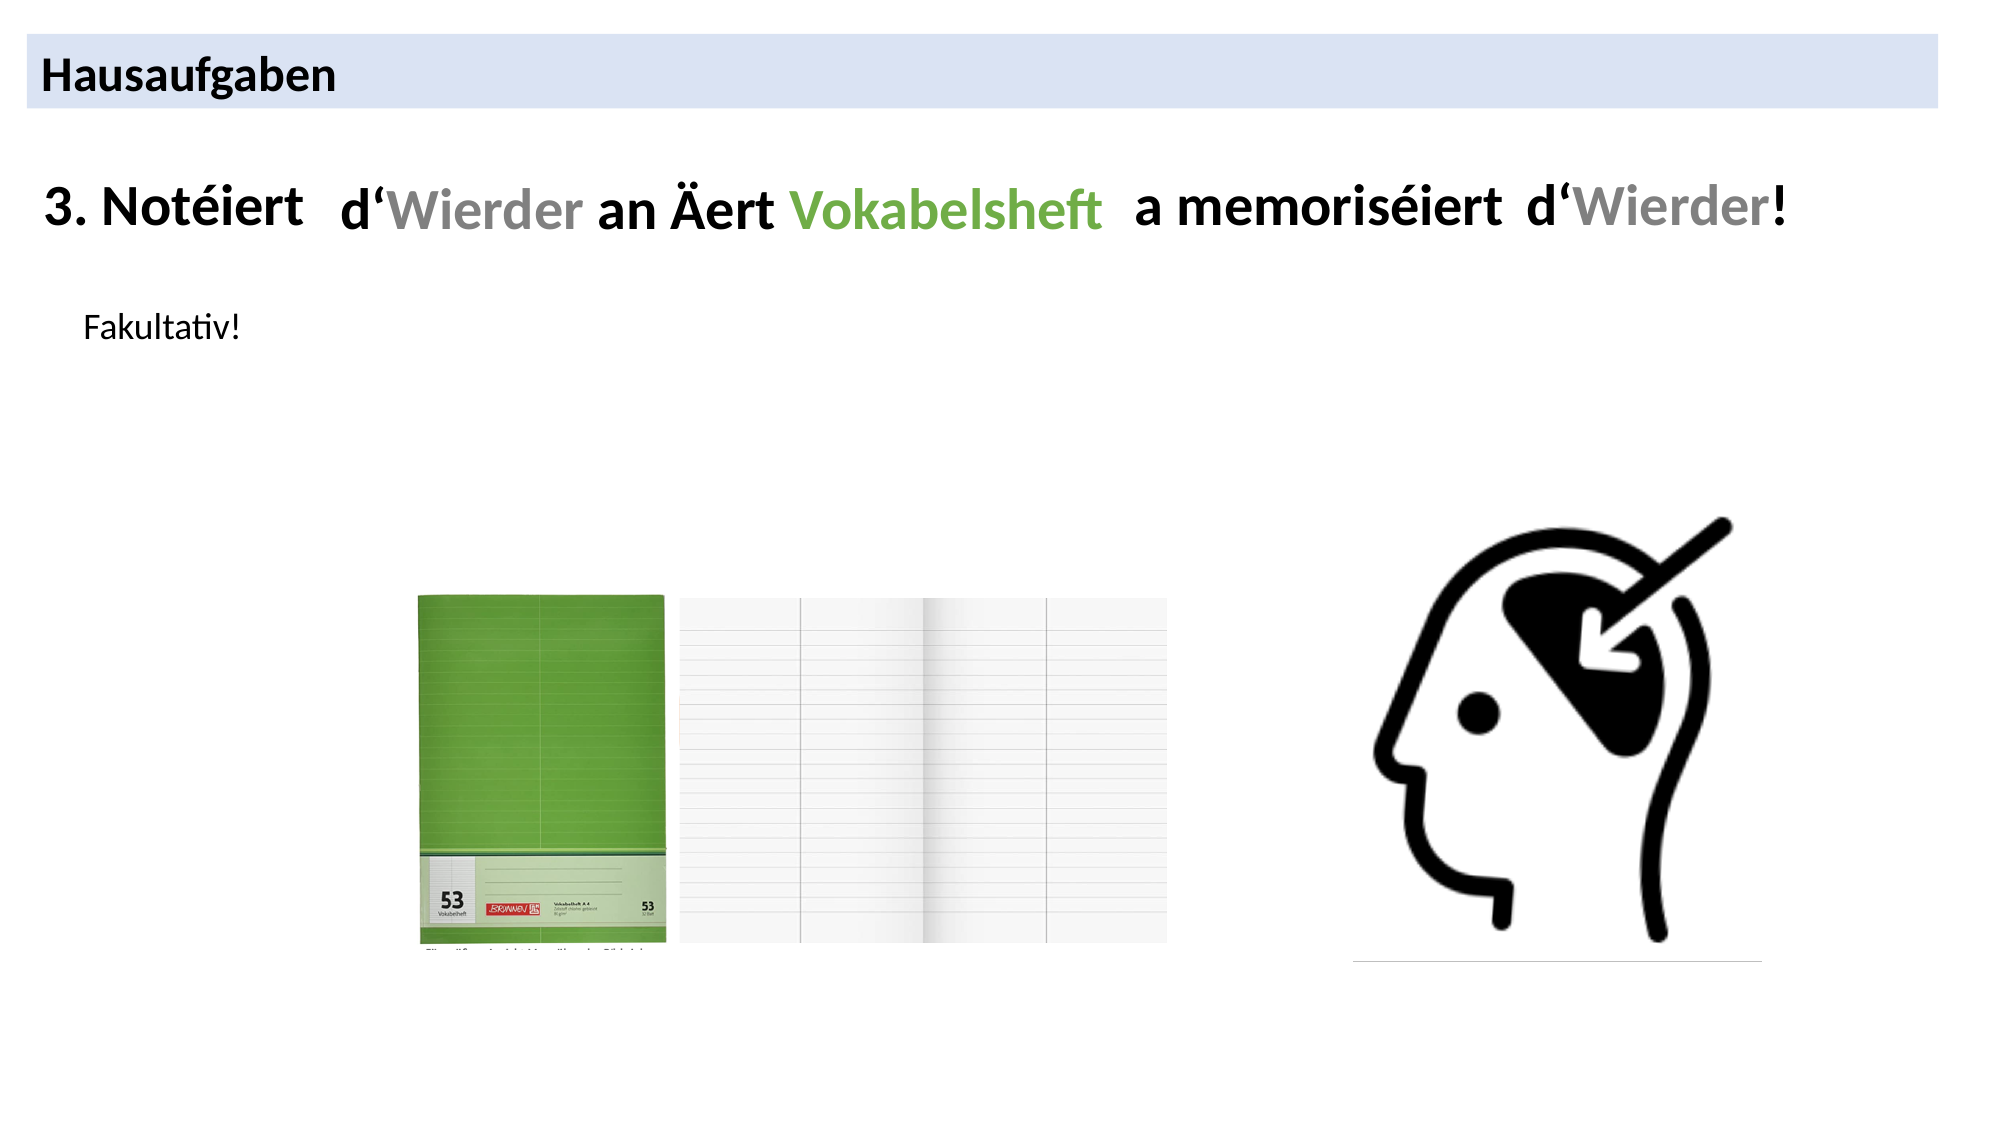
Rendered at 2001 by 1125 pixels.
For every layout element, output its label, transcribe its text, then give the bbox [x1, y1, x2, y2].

text_box 3. Notéiert [29, 159, 347, 245]
text_box d‘Wierder! [1511, 159, 1805, 245]
picture [1353, 497, 1762, 962]
text_box a memoriséiert [1120, 159, 1511, 245]
picture [412, 582, 1178, 962]
text_box d‘Wierder an Äert Vokabelsheft [325, 163, 1119, 249]
text_box Hausaufgaben [26, 33, 1939, 109]
text_box Fakultativ! [68, 294, 257, 355]
